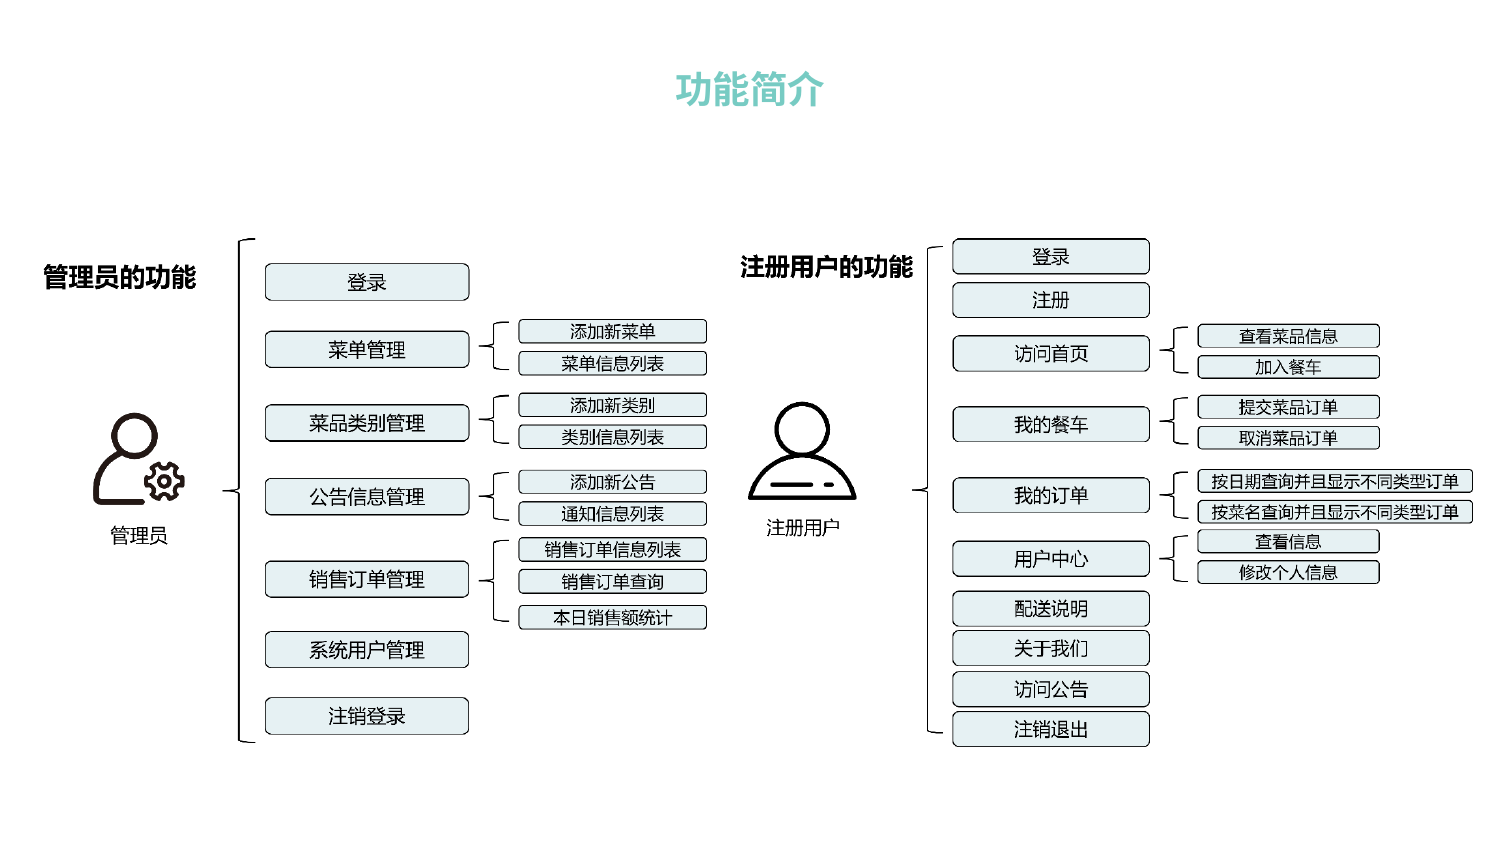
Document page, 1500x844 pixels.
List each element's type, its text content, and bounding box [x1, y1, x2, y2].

picture [26, 237, 707, 743]
text_box 功能简介 [567, 58, 933, 119]
picture [710, 237, 1474, 751]
